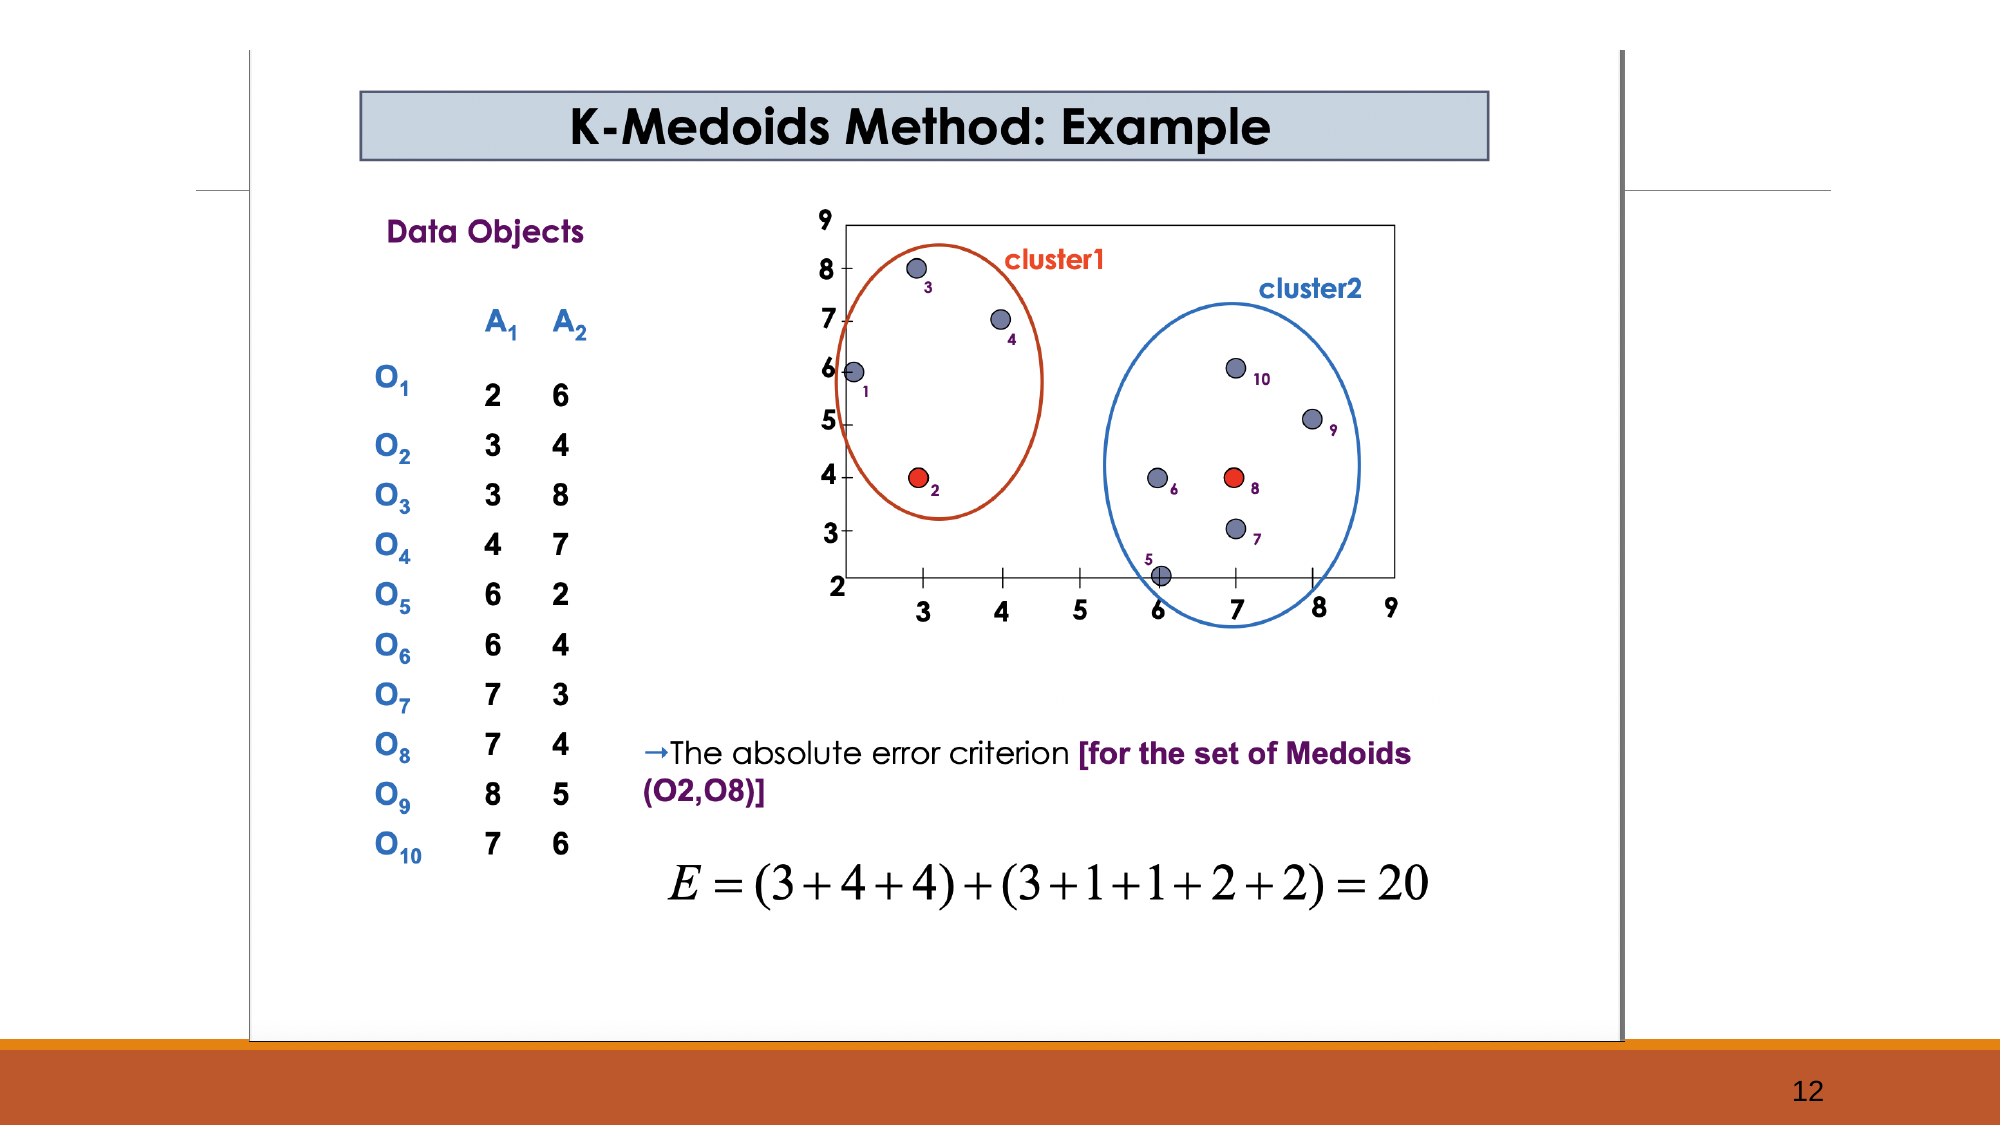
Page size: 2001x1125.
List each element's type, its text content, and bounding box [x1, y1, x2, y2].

picture [249, 49, 1625, 1042]
slide_number 12 [1624, 1059, 1840, 1120]
